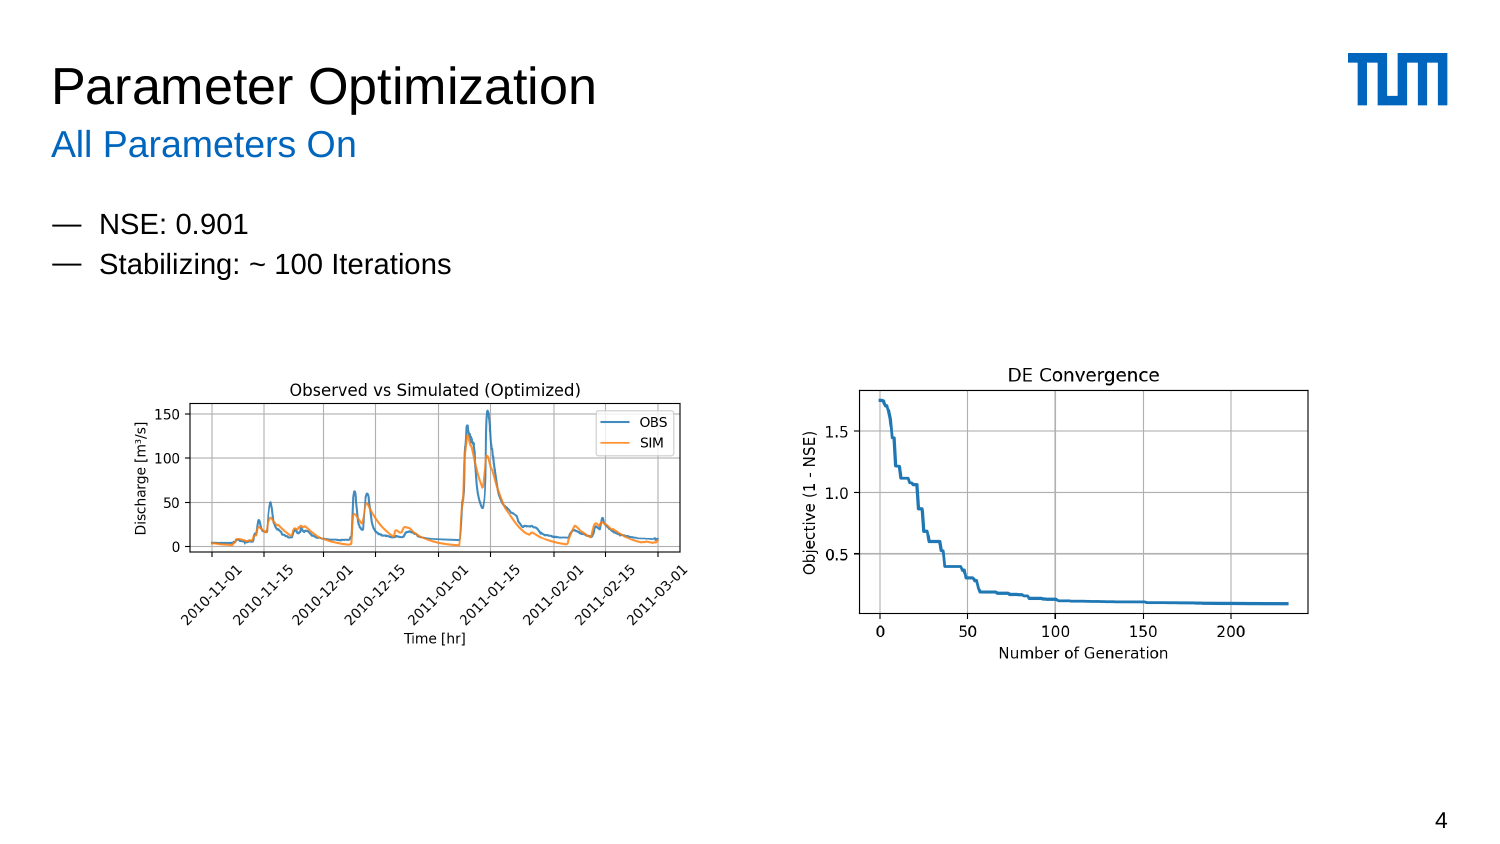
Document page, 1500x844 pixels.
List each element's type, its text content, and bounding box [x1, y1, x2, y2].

title Parameter Optimization [50, 47, 1448, 111]
list NSE: 0.901 Stabilizing: ~ 100 Iterations [52, 200, 1449, 284]
slide_number 4 [1111, 796, 1448, 842]
list All Parameters On [51, 112, 1447, 165]
picture [791, 356, 1318, 673]
picture [125, 372, 700, 656]
